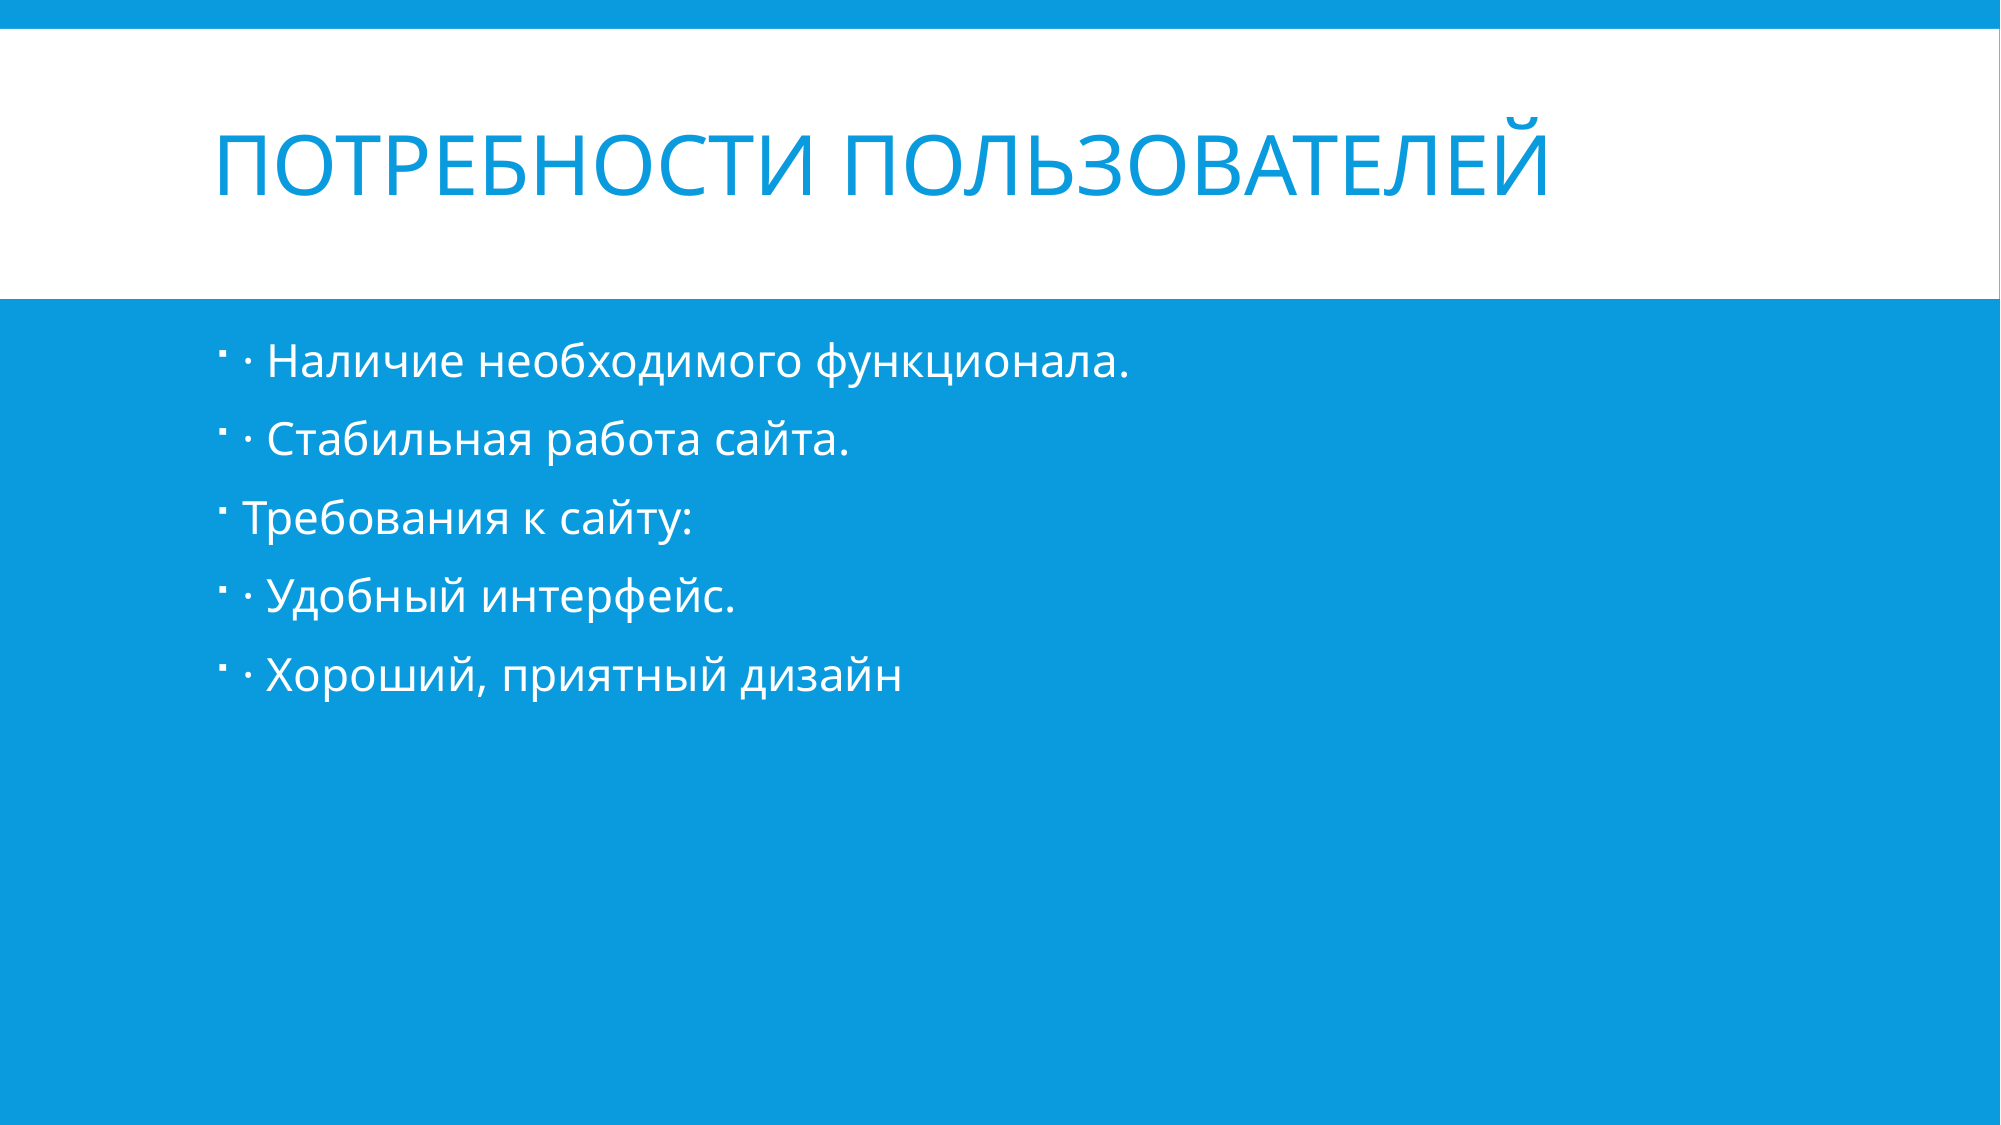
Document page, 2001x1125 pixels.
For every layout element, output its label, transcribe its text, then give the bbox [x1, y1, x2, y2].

title Потребности пользователей [197, 46, 1803, 295]
list · Наличие необходимого функционала. · Стабильная работа сайта. Требования к сайту: · Удобный интерфейс. · Хороший, приятный дизайн [197, 329, 1803, 1020]
